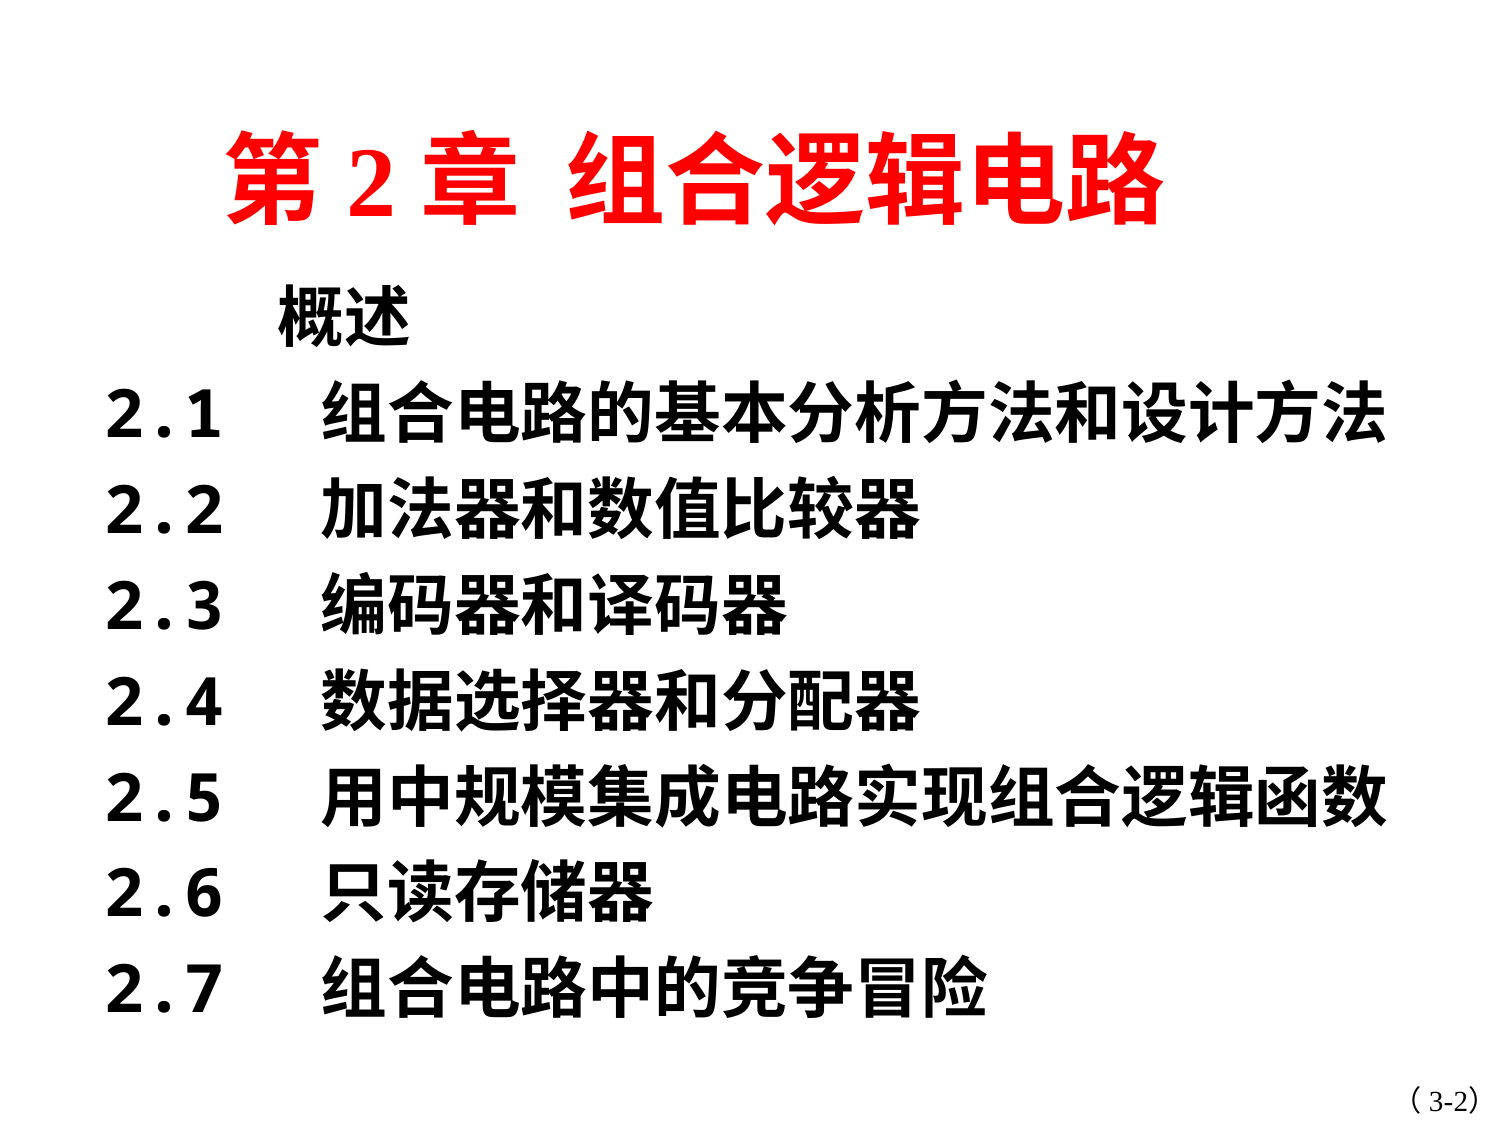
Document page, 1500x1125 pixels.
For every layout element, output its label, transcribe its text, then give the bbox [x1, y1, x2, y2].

text_box 概述 2.1 组合电路的基本分析方法和设计方法 2.2 加法器和数值比较器 2.3 编码器和译码器 2.4 数据选择器和分配器 2.5 用中规模集成电路实现组合逻辑函数 2.6 只读存储器 2.7 组合电路中的竞争冒险 [90, 251, 1450, 1034]
text_box 第2章 组合逻辑电路 [207, 109, 1274, 244]
slide_number （3-2） [1200, 1074, 1500, 1125]
